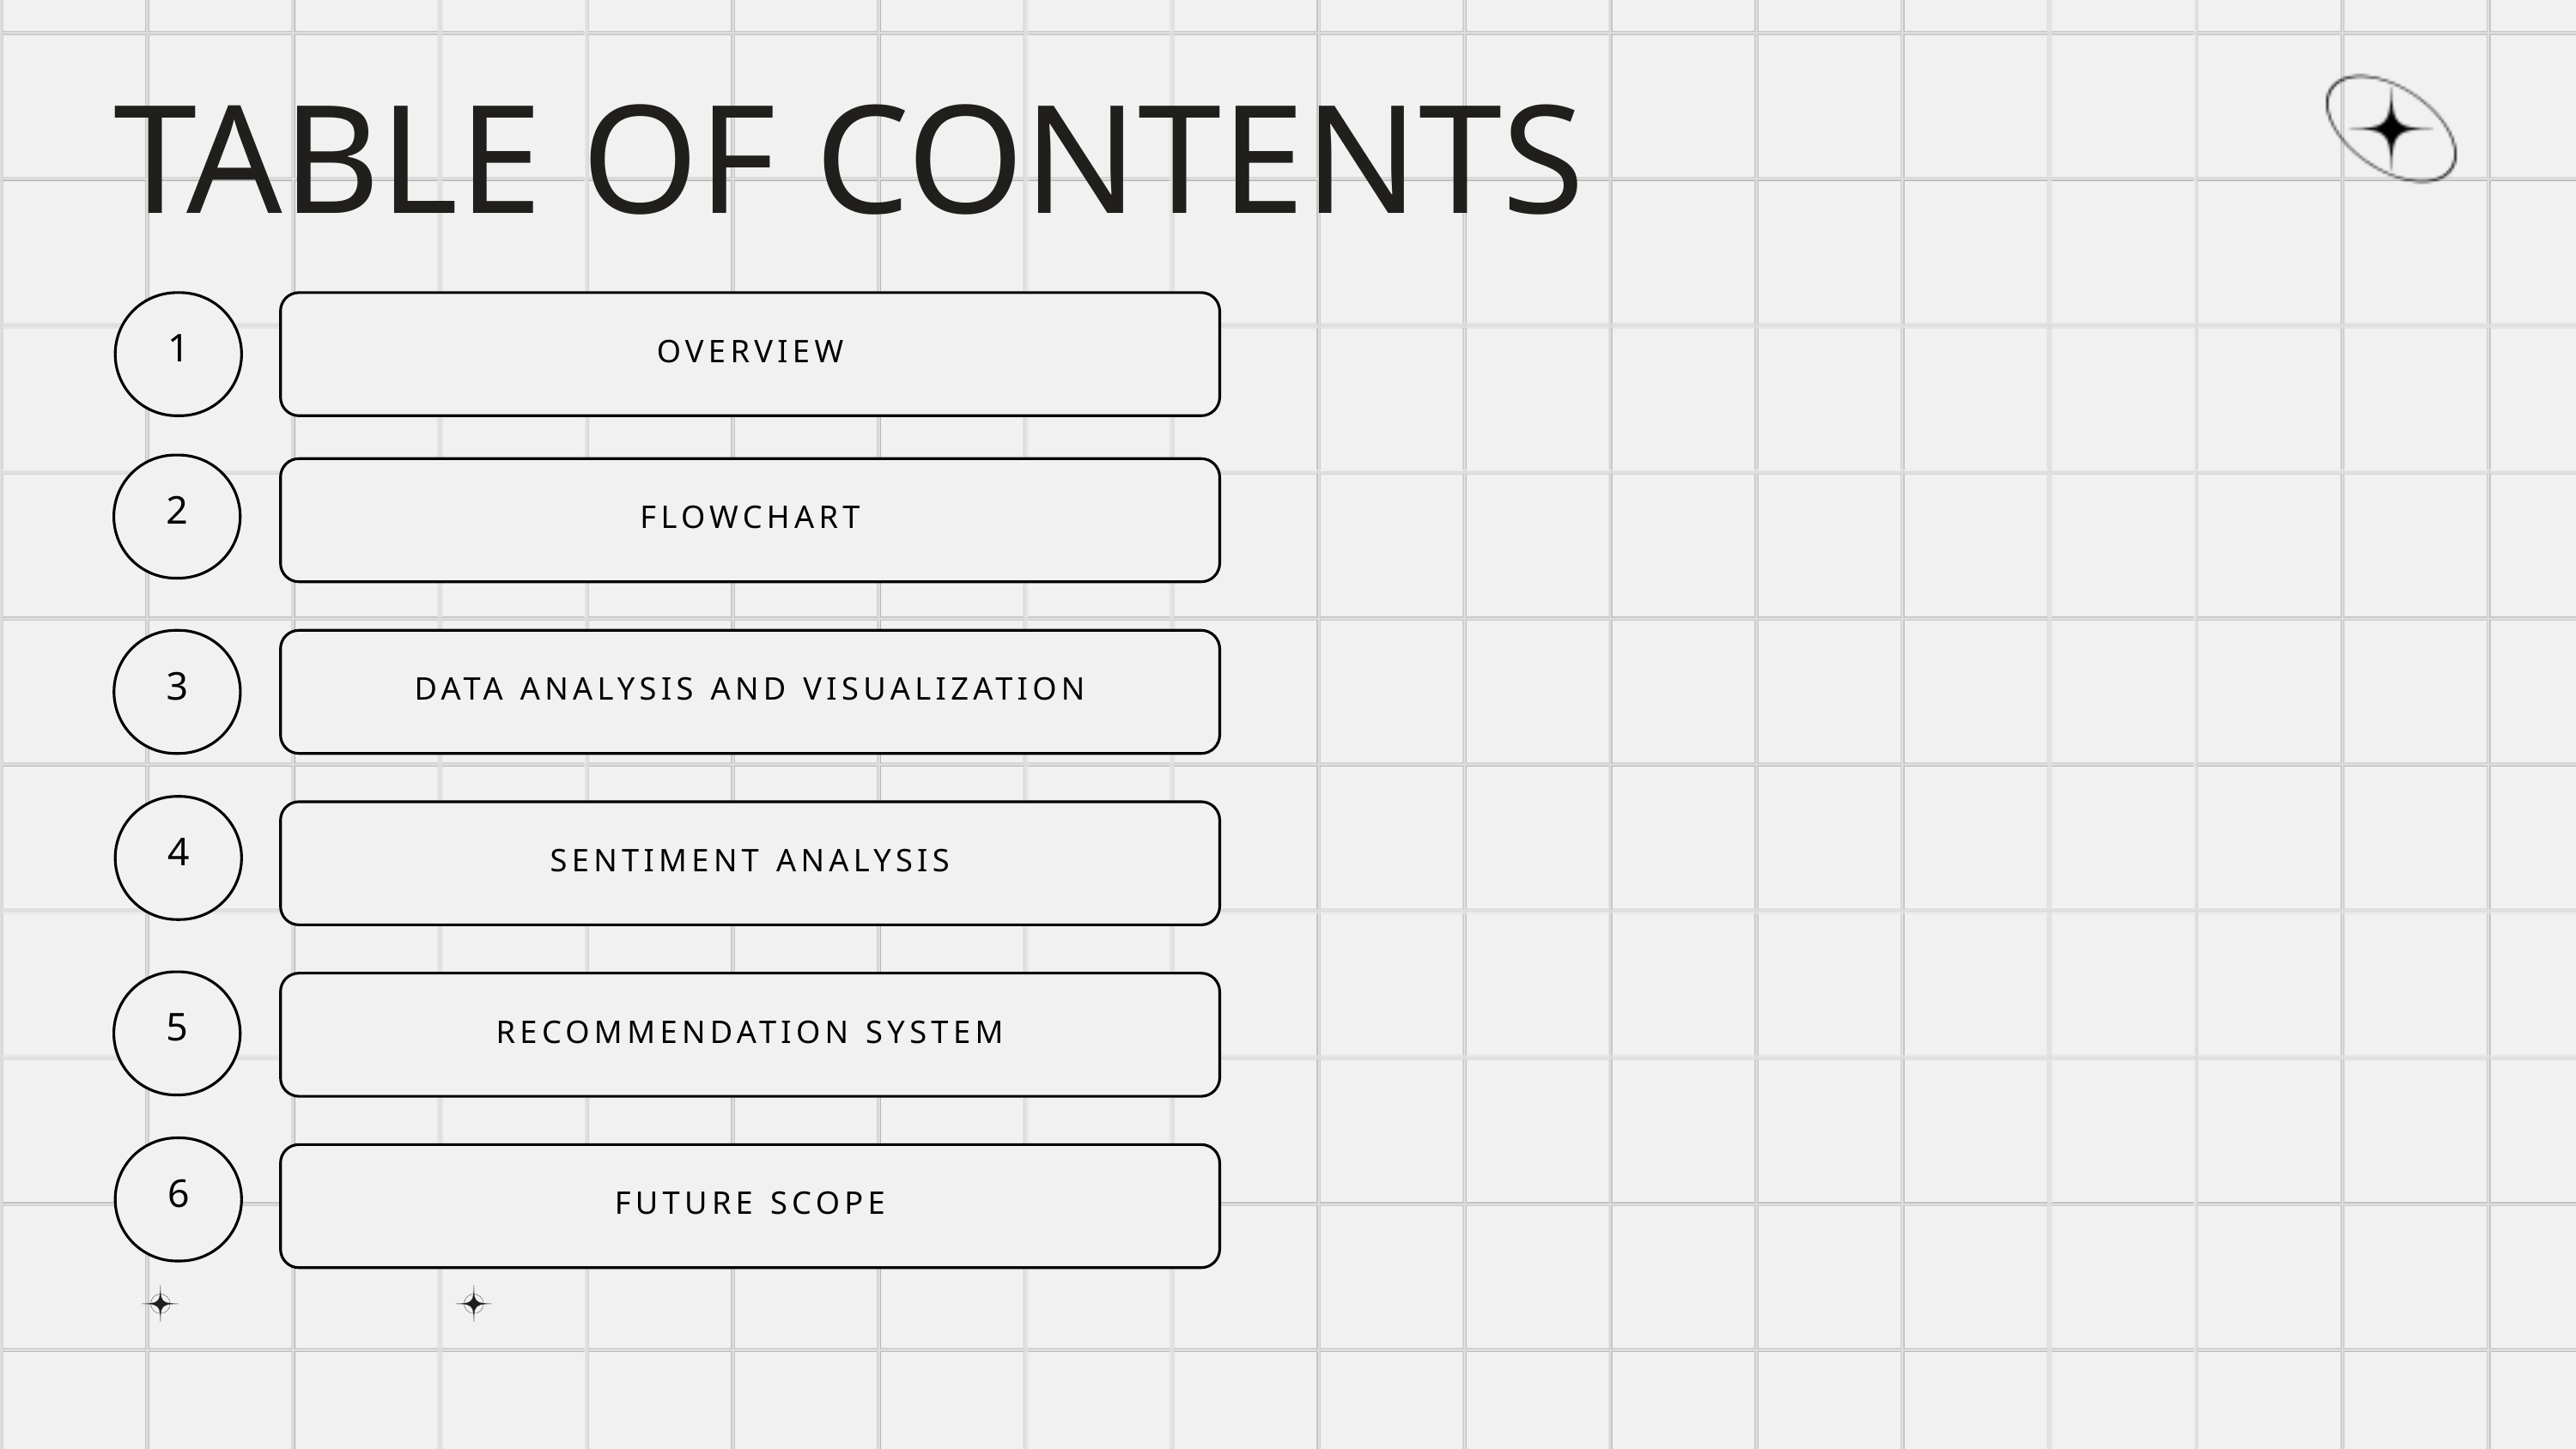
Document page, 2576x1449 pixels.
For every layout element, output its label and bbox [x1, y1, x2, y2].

text_box [280, 630, 1220, 754]
text_box [114, 292, 242, 416]
text_box [280, 801, 1220, 925]
text_box [114, 796, 242, 920]
text_box [280, 1144, 1220, 1268]
text_box [280, 973, 1220, 1097]
text_box [113, 630, 241, 754]
text_box [280, 458, 1220, 582]
text_box [280, 292, 1220, 416]
text_box [0, 0, 2576, 1449]
text_box [113, 454, 240, 579]
text_box [114, 1137, 242, 1262]
text_box [113, 971, 240, 1095]
